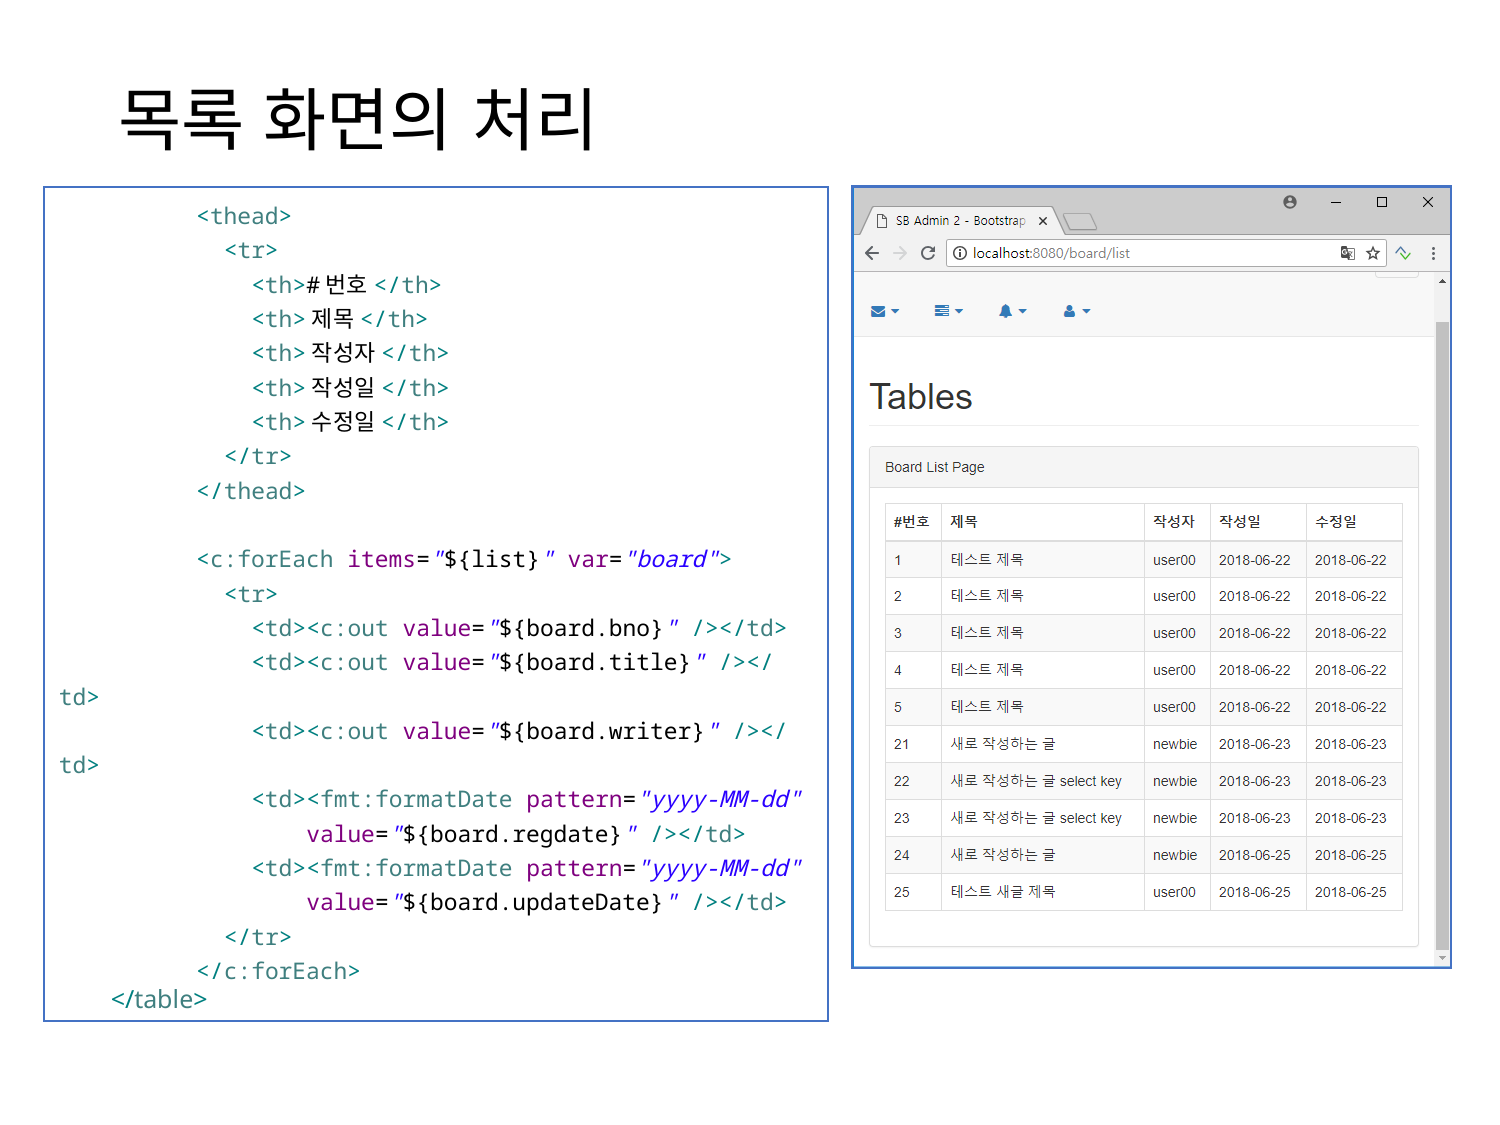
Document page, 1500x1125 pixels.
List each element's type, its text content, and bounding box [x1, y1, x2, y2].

picture [853, 187, 1451, 967]
title 목록 화면의 처리 [103, 59, 1397, 188]
text_box <thead> <tr> <th>#번호</th> <th>제목</th> <th>작성자</th> <th>작성일</th> <th>수정일</th> </tr> </thead> <c:forEach items="${list}" var="board"> <tr> <td><c:out value="${board.bno}" /></td> <td><c:out value="${board.title}" /></td> <td><c:out value="${board.writer}" /></td> <td><fmt:formatDate pattern="yyyy-MM-dd" value="${board.regdate}" /></td> <td><fmt:formatDate pattern="yyyy-MM-dd" value="${board.updateDate}" /></td> </tr> </c:forEach> </table> [43, 186, 829, 1022]
